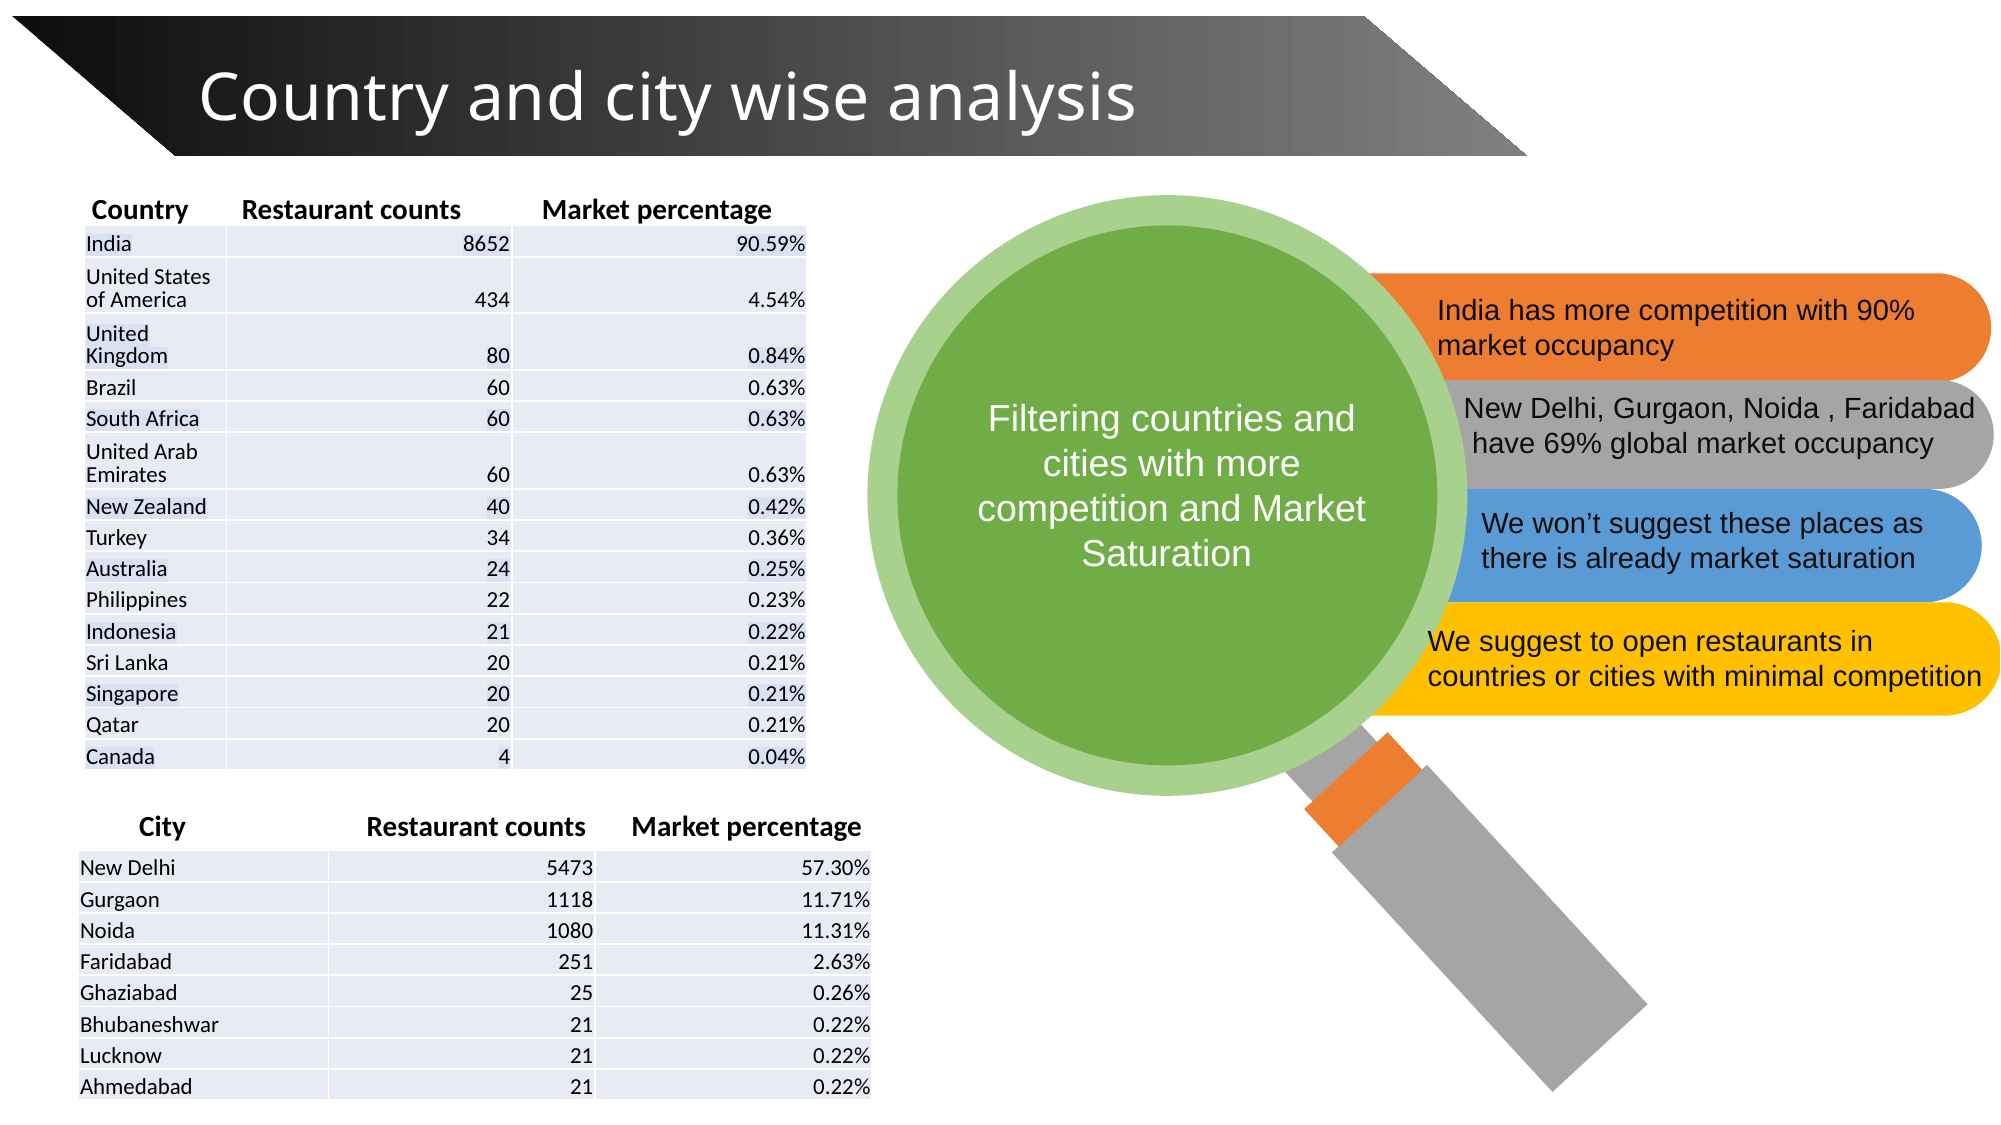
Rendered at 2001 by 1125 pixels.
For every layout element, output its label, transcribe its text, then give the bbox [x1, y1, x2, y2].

table_header 57.30% [596, 851, 871, 881]
table_cell 24 [227, 552, 511, 582]
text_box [1468, 273, 2000, 716]
table_cell 20 [227, 677, 511, 707]
table_cell 0.23% [513, 583, 806, 613]
table_cell 21 [329, 1007, 594, 1037]
table_cell 434 [227, 258, 511, 312]
table_cell Lucknow [79, 1039, 328, 1068]
table_cell 0.04% [513, 740, 806, 769]
table_cell 0.22% [513, 615, 806, 644]
table_cell 2.63% [596, 945, 871, 974]
table_cell Turkey [85, 521, 226, 550]
table_cell Noida [79, 914, 328, 943]
table_cell 0.36% [513, 521, 806, 550]
table_cell 21 [329, 1039, 594, 1068]
text_box City Restaurant counts Market percentage [78, 799, 976, 850]
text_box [1305, 716, 1552, 1100]
table_cell United States of America [85, 258, 226, 312]
table_cell 0.22% [596, 1039, 871, 1068]
table_cell Canada [85, 740, 226, 769]
table_cell 0.42% [513, 490, 806, 519]
table_cell 0.63% [513, 371, 806, 400]
table_cell United Arab Emirates [85, 433, 226, 488]
table_cell Brazil [85, 371, 226, 400]
table_cell United Kingdom [85, 314, 226, 369]
table_cell 11.31% [596, 914, 871, 943]
table_cell Indonesia [85, 615, 226, 644]
table_cell 1118 [329, 883, 594, 912]
table_cell Philippines [85, 583, 226, 613]
table_header 90.59% [513, 233, 806, 256]
table_cell 20 [227, 708, 511, 738]
table_cell 0.84% [513, 314, 806, 369]
table_cell Qatar [85, 708, 226, 738]
table_header India [85, 233, 226, 256]
table_cell 20 [227, 646, 511, 675]
table_cell 60 [227, 402, 511, 431]
table_cell 21 [329, 1070, 594, 1099]
table_header New Delhi [79, 851, 328, 881]
table_cell 251 [329, 945, 594, 974]
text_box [867, 195, 1468, 796]
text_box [11, 15, 1528, 157]
table_cell Sri Lanka [85, 646, 226, 675]
table_cell Faridabad [79, 945, 328, 974]
table_cell 80 [227, 314, 511, 369]
table_cell 34 [227, 521, 511, 550]
table_cell 0.26% [596, 976, 871, 1006]
table_cell 60 [227, 433, 511, 488]
table_cell 0.63% [513, 402, 806, 431]
table_cell 0.22% [596, 1070, 871, 1099]
table_cell 0.63% [513, 433, 806, 488]
table_cell 0.21% [513, 677, 806, 707]
table_cell Ghaziabad [79, 976, 328, 1006]
table_cell 60 [227, 371, 511, 400]
text_box Country Restaurant counts Market percentage [77, 182, 853, 233]
table_cell 22 [227, 583, 511, 613]
table_header 8652 [227, 233, 511, 256]
table_cell 40 [227, 490, 511, 519]
table_header 5473 [329, 851, 594, 881]
table_cell New Zealand [85, 490, 226, 519]
table_cell Gurgaon [79, 883, 328, 912]
table_cell 4 [227, 740, 511, 769]
table_cell 21 [227, 615, 511, 644]
table_cell South Africa [85, 402, 226, 431]
table_cell Australia [85, 552, 226, 582]
table_cell 0.25% [513, 552, 806, 582]
table_cell 0.21% [513, 646, 806, 675]
table_cell Bhubaneshwar [79, 1007, 328, 1037]
table_cell 0.22% [596, 1007, 871, 1037]
table_cell Ahmedabad [79, 1070, 328, 1099]
table_cell 1080 [329, 914, 594, 943]
table_cell 0.21% [513, 708, 806, 738]
table_cell 11.71% [596, 883, 871, 912]
table_cell 25 [329, 976, 594, 1006]
table_cell 4.54% [513, 258, 806, 312]
table_cell Singapore [85, 677, 226, 707]
